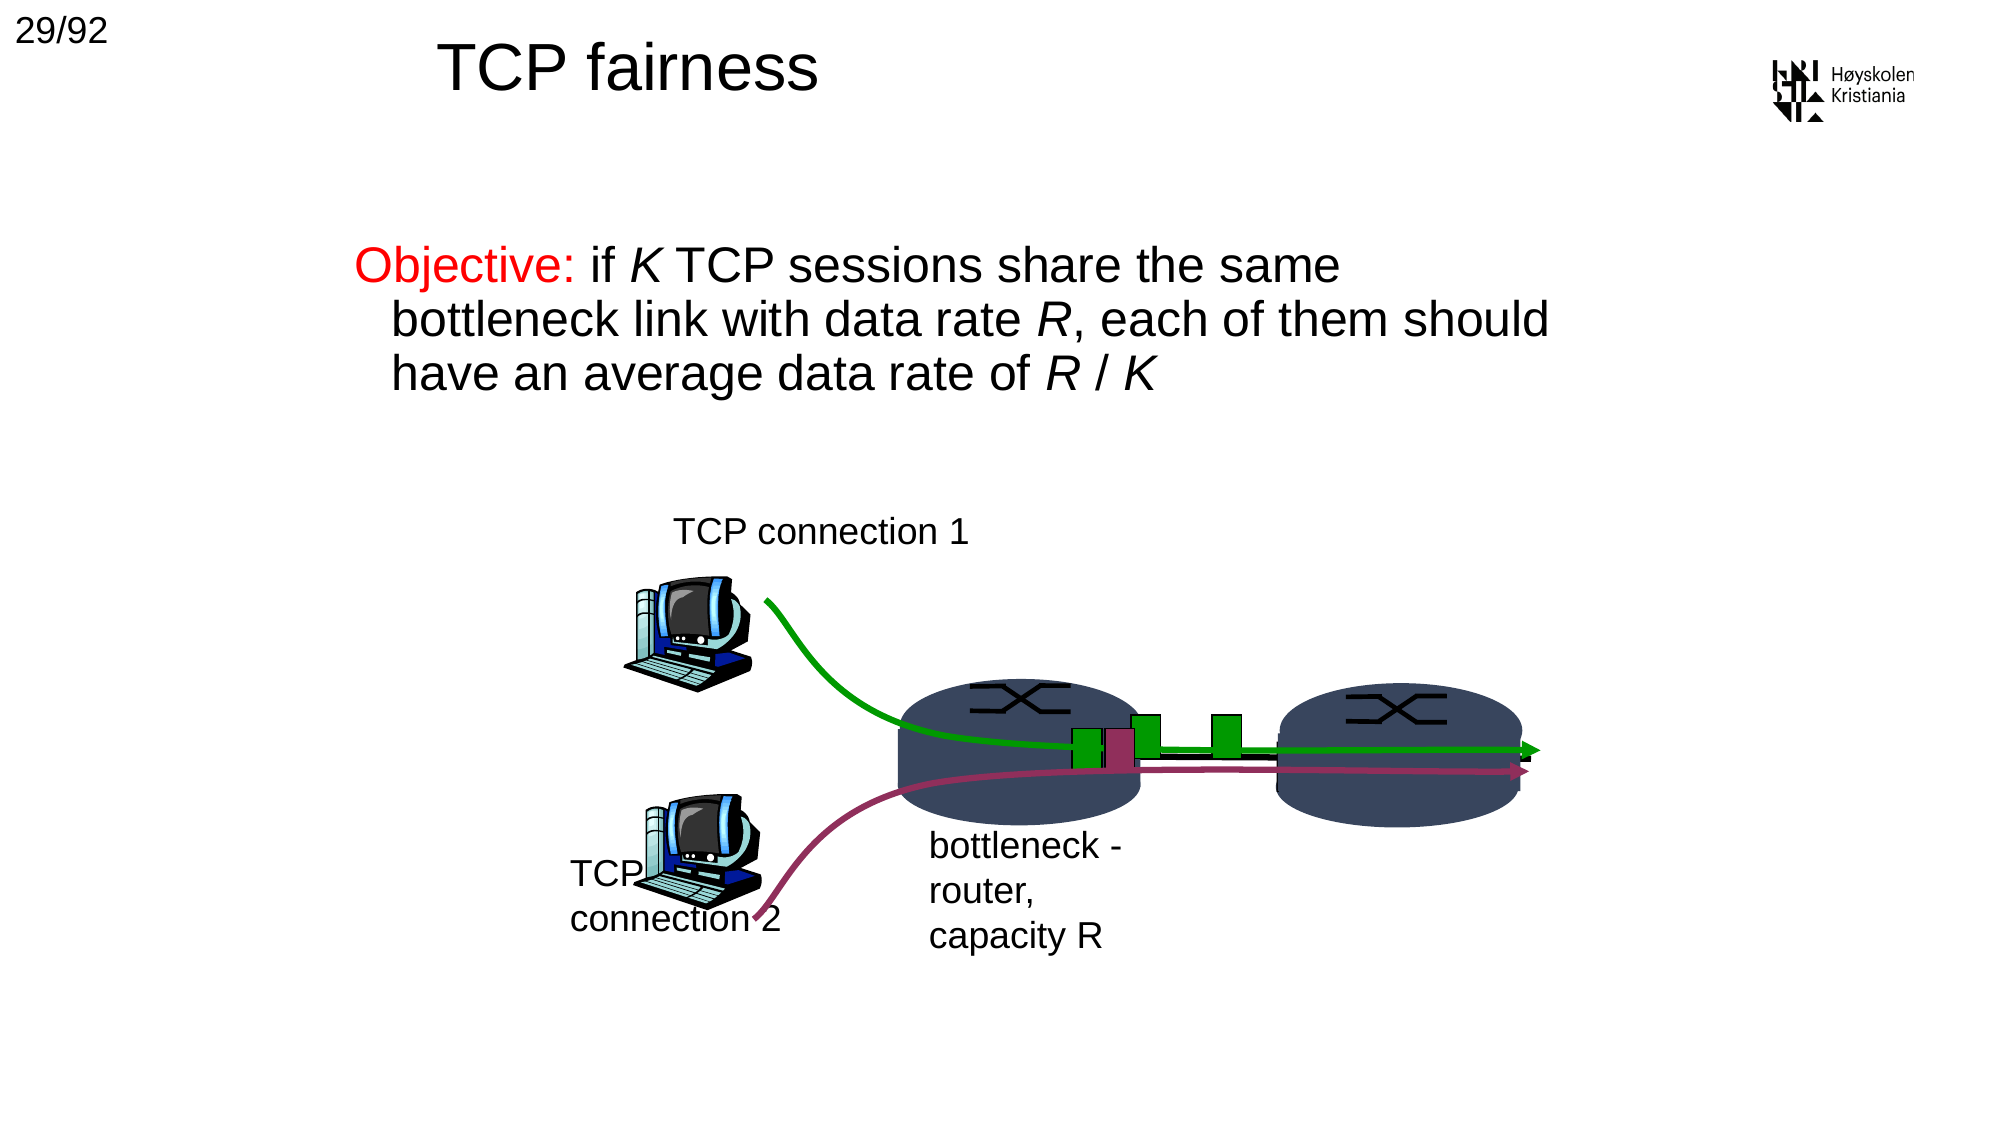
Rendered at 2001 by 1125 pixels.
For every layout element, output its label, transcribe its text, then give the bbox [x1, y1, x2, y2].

slide_number 29/92 [0, 0, 208, 74]
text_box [524, 499, 1541, 1017]
list Objective: if K TCP sessions share the same bottleneck link with data rate R, each of them should have an average data rate of R / K [339, 231, 1590, 592]
title TCP fairness [421, 24, 1613, 141]
